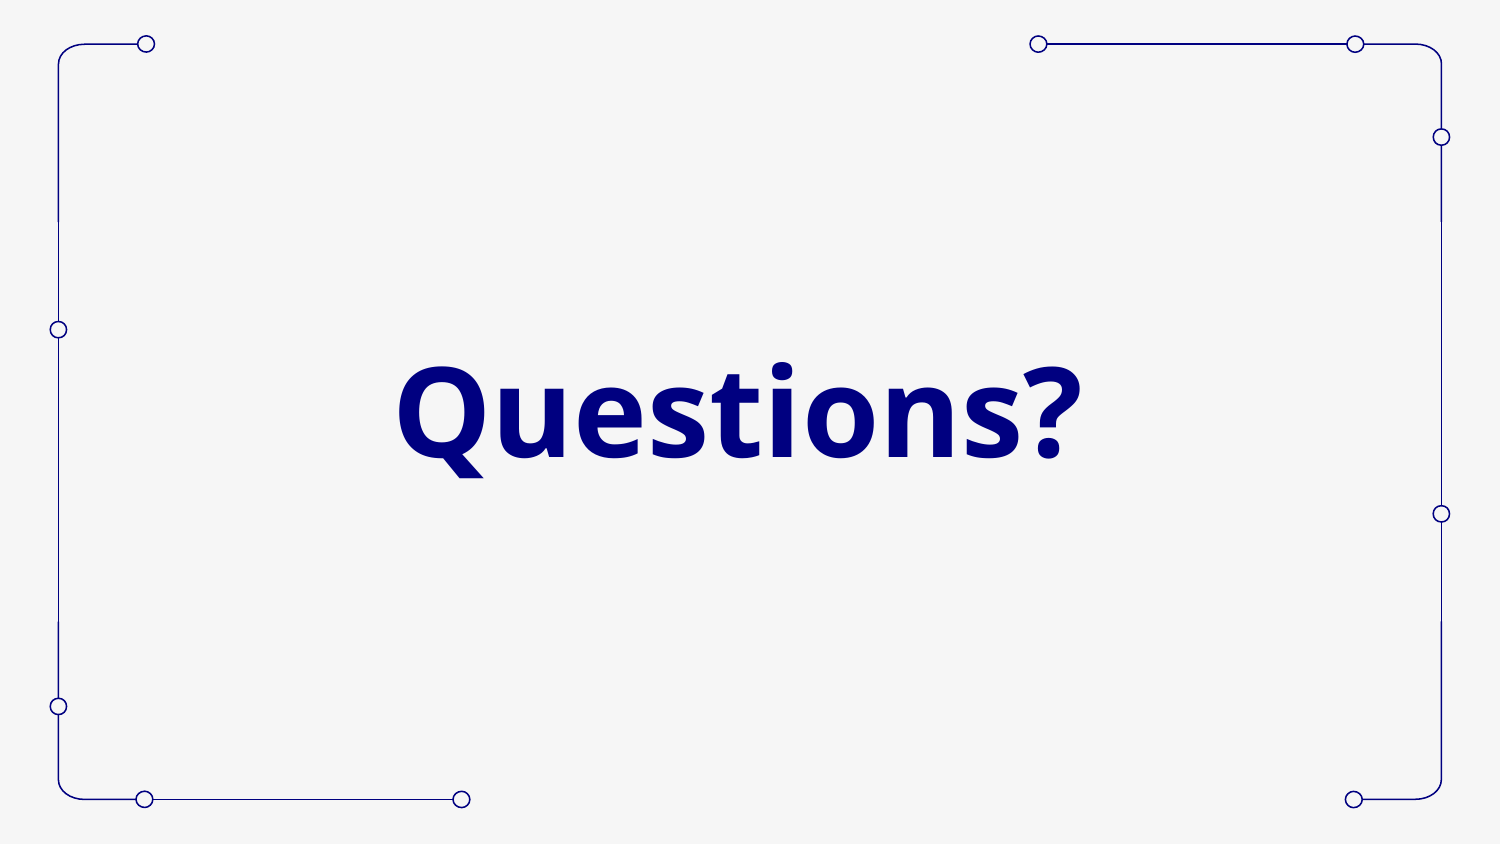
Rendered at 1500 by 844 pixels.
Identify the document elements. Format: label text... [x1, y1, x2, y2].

title Questions? [357, 214, 1120, 630]
